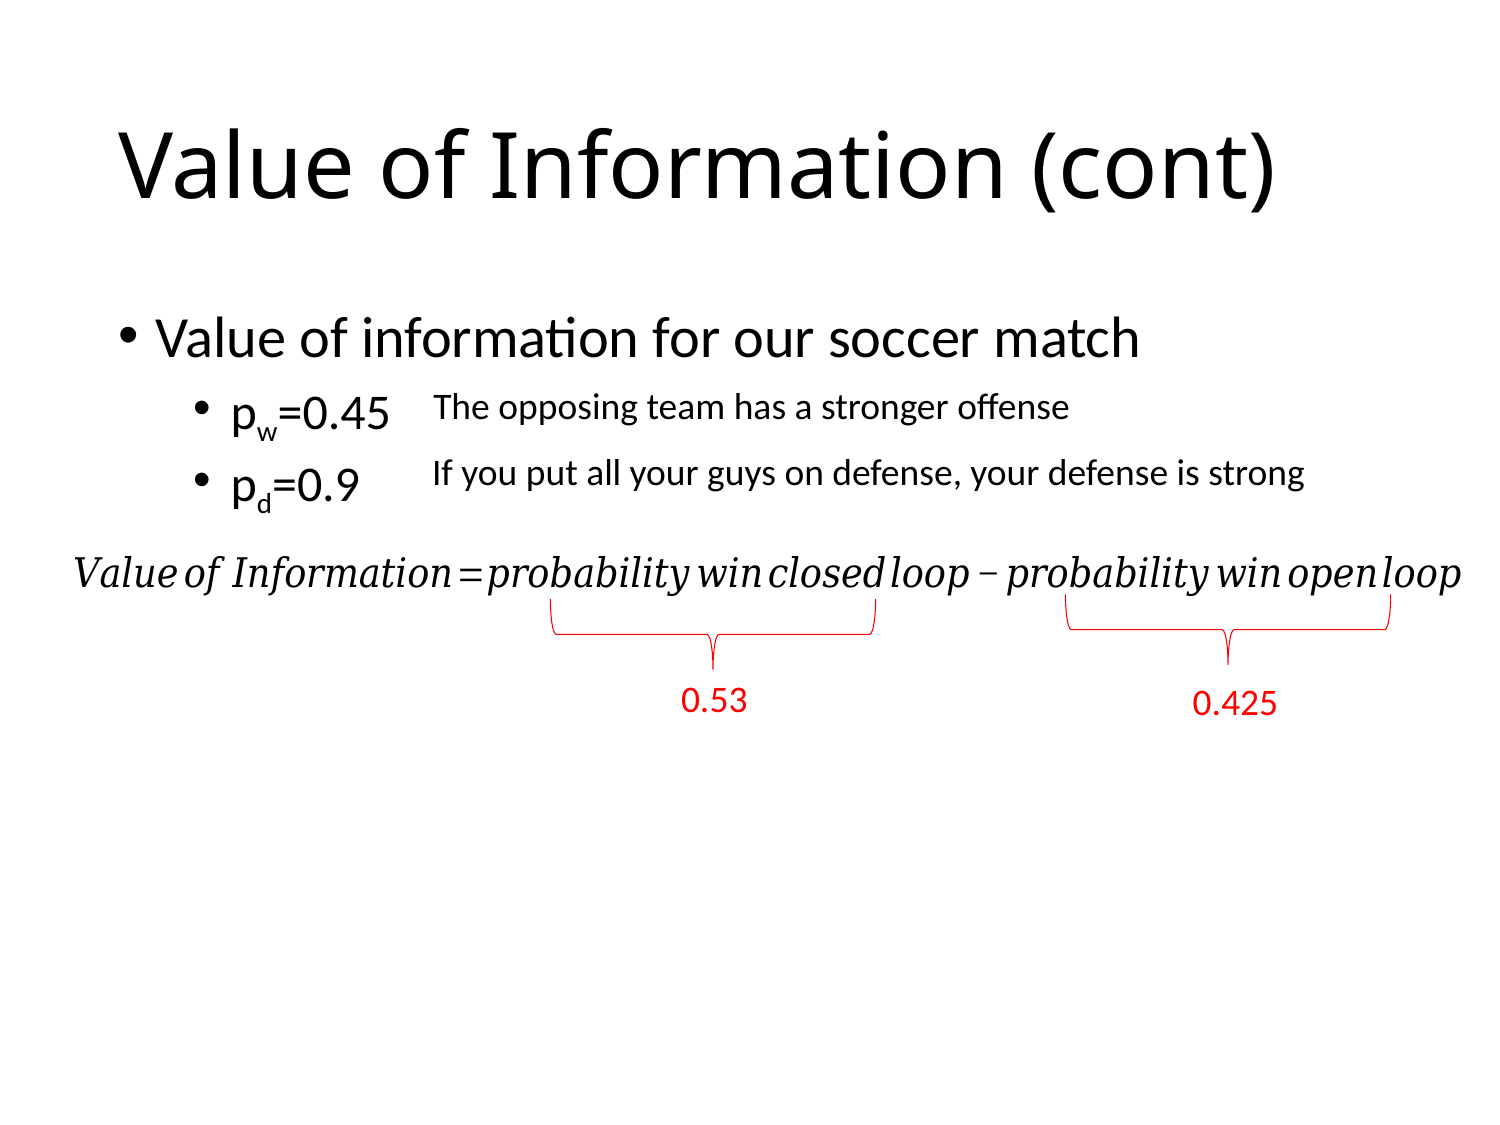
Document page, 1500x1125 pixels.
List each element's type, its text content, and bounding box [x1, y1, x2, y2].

title Value of Information (cont) [103, 59, 1397, 278]
text_box [549, 599, 877, 670]
text_box [1064, 594, 1392, 666]
text_box The opposing team has a stronger offense [418, 374, 1256, 435]
text_box If you put all your guys on defense, your defense is strong [417, 440, 1377, 500]
text_box 0.53 [666, 667, 972, 728]
text_box 0.425 [1177, 670, 1484, 730]
list Value of information for our soccer match pw=0.45 pd=0.9 [103, 299, 1397, 1014]
